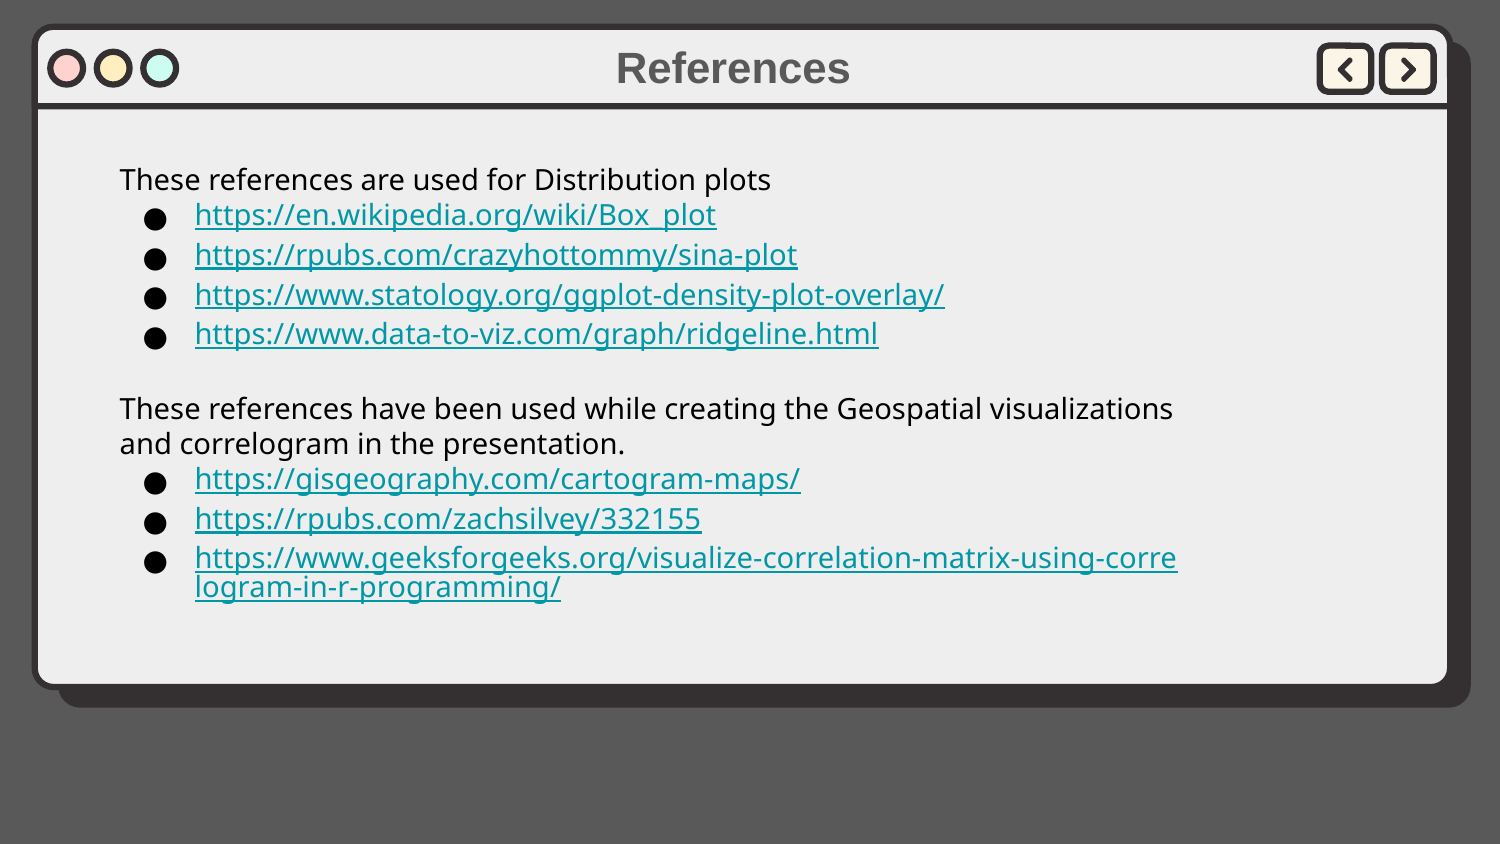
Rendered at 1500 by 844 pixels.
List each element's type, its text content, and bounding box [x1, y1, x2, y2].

subtitle References [202, 26, 1264, 106]
text_box These references are used for Distribution plots https://en.wikipedia.org/wiki/Box_plot https://rpubs.com/crazyhottommy/sina-plot https://www.statology.org/ggplot-density-plot-overlay/ https://www.data-to-viz.com/graph/ridgeline.html These references have been used while creating the Geospatial visualizations and correlogram in the presentation. https://gisgeography.com/cartogram-maps/ https://rpubs.com/zachsilvey/332155 https://www.geeksforgeeks.org/visualize-correlation-matrix-using-correlogram-in-r-programming/ [104, 146, 1200, 595]
